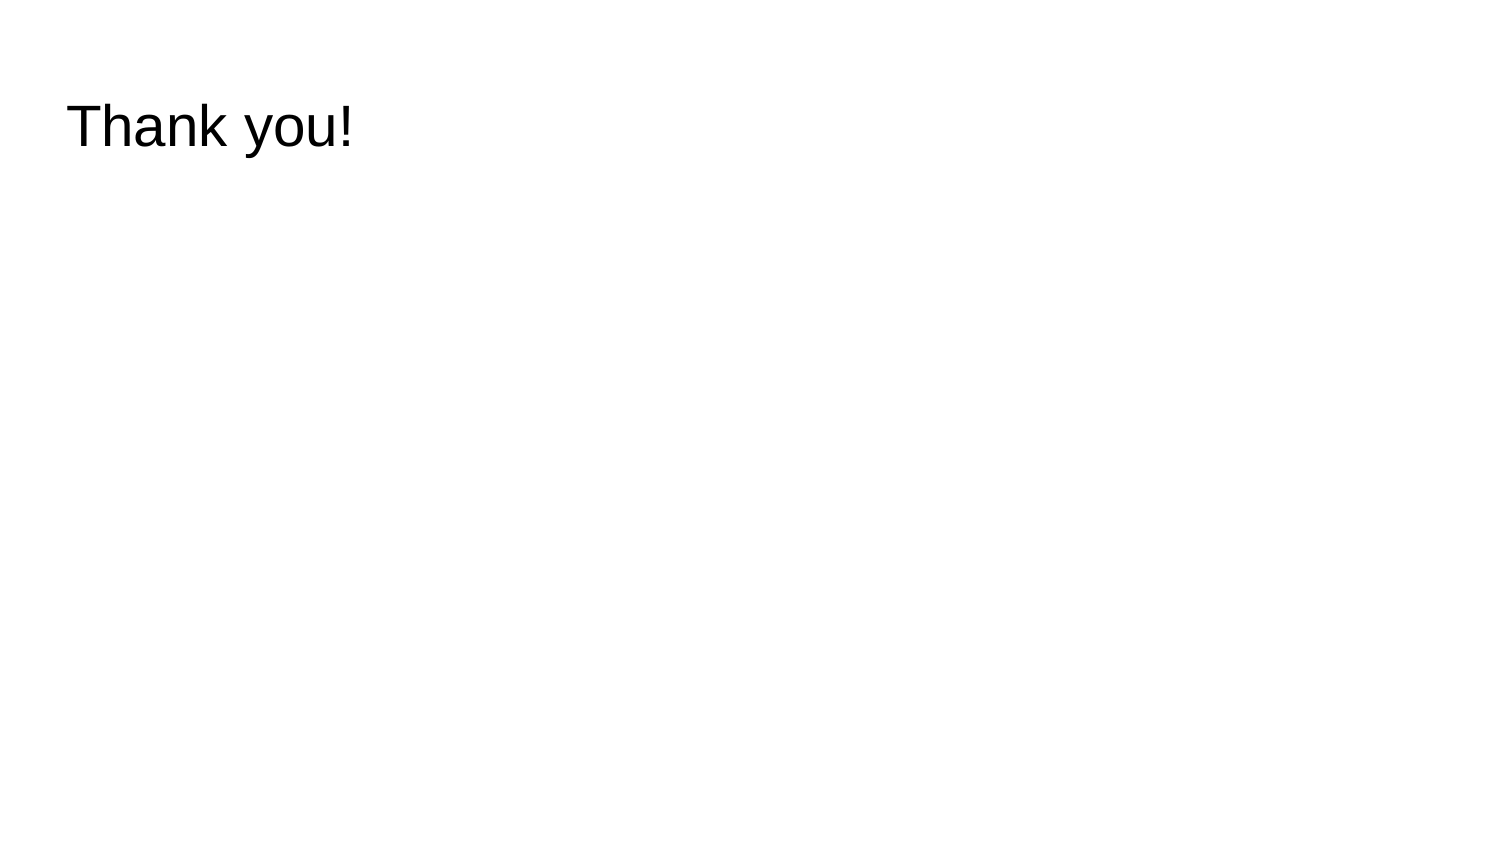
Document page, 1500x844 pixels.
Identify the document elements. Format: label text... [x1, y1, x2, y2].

title Thank you! [51, 72, 1449, 167]
